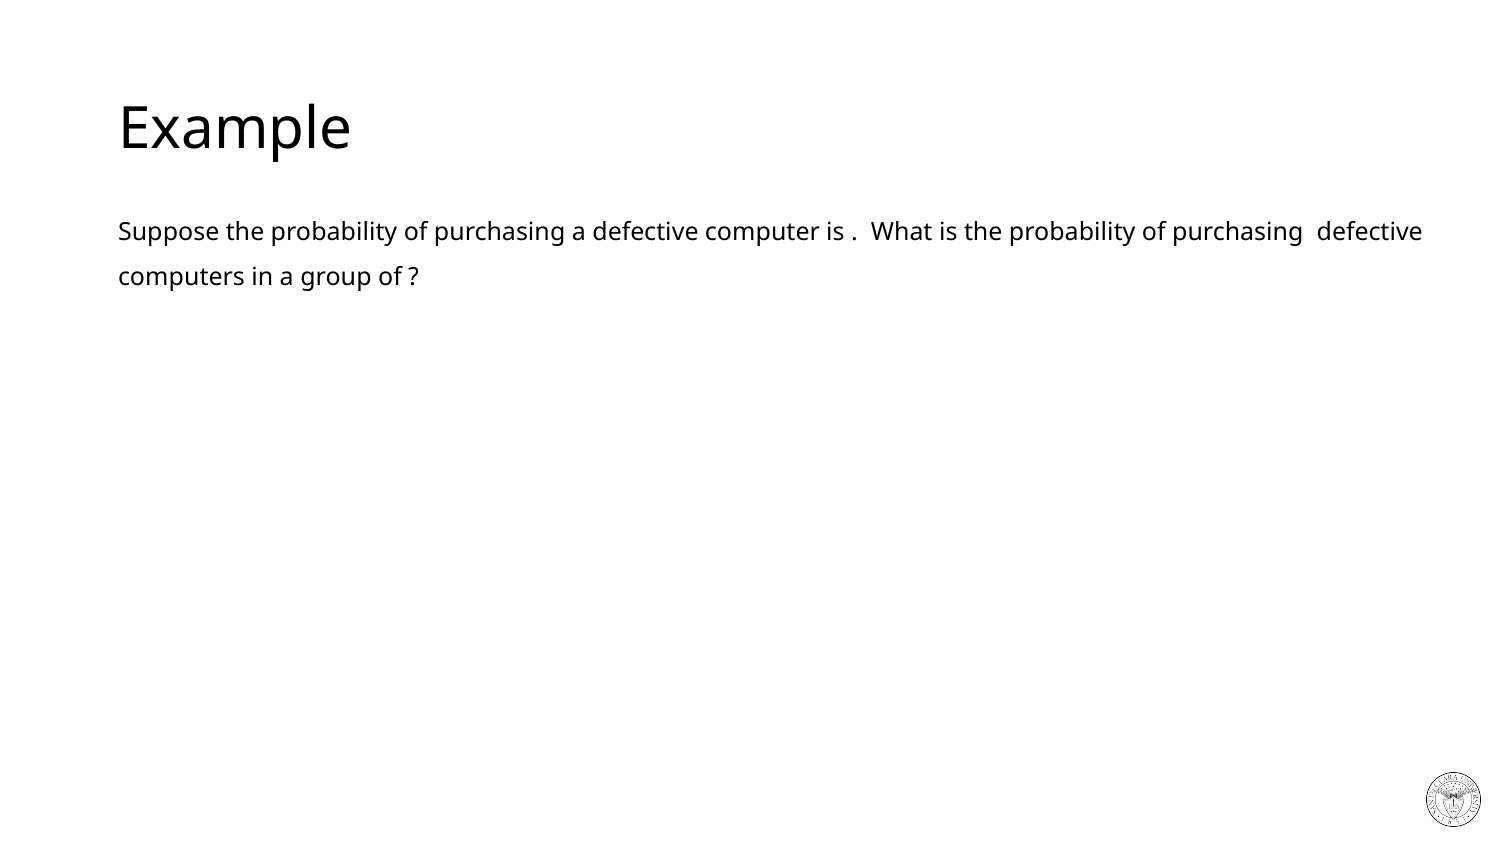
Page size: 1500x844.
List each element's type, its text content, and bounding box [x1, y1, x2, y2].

title Example [103, 44, 1397, 169]
picture [1426, 772, 1481, 827]
